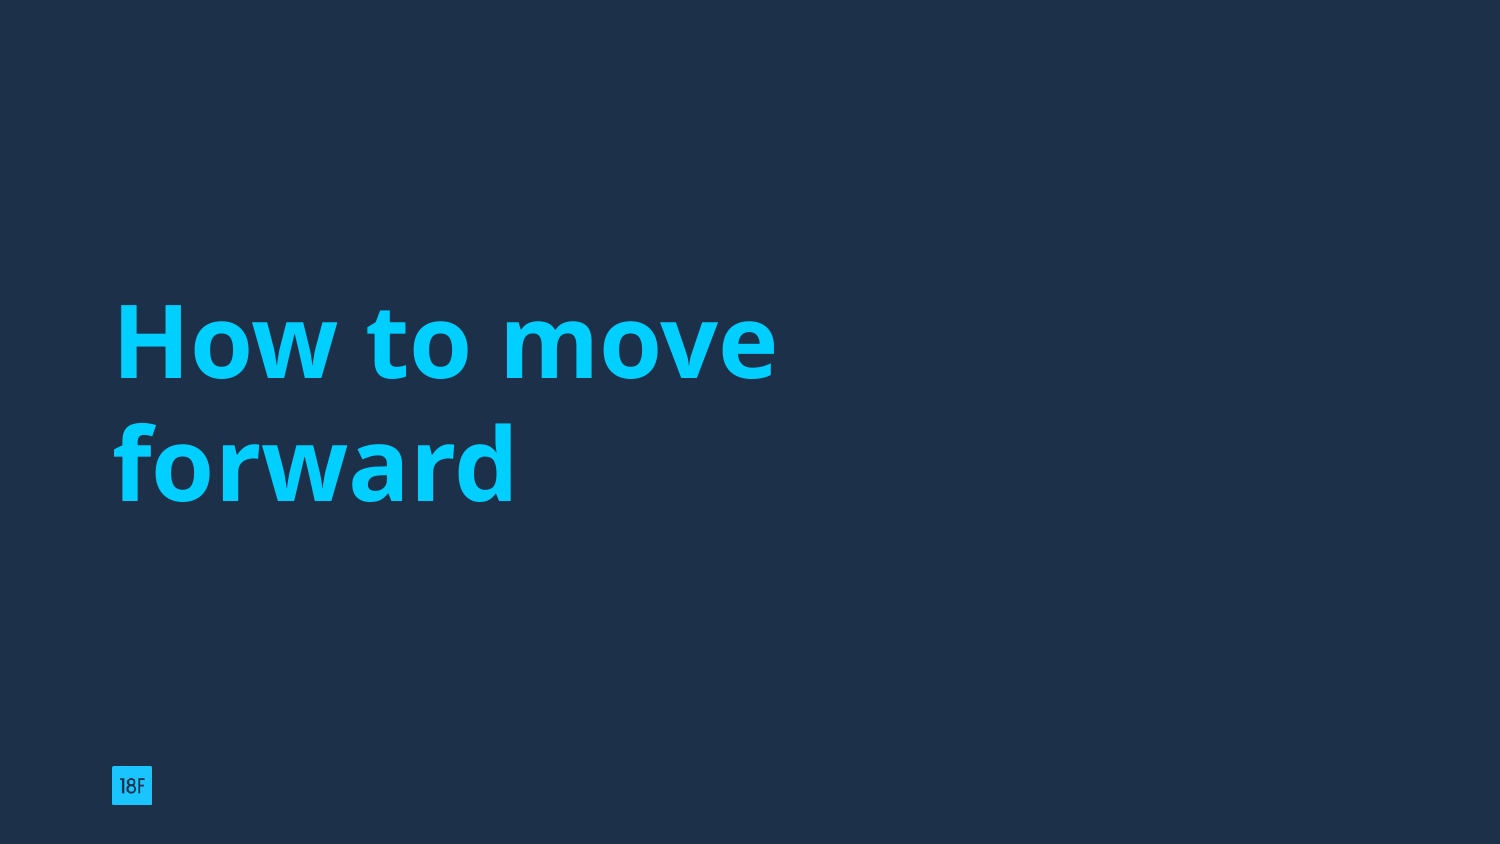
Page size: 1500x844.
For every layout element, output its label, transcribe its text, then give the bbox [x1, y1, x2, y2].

list How to move forward [108, 317, 1169, 481]
picture [112, 766, 152, 805]
